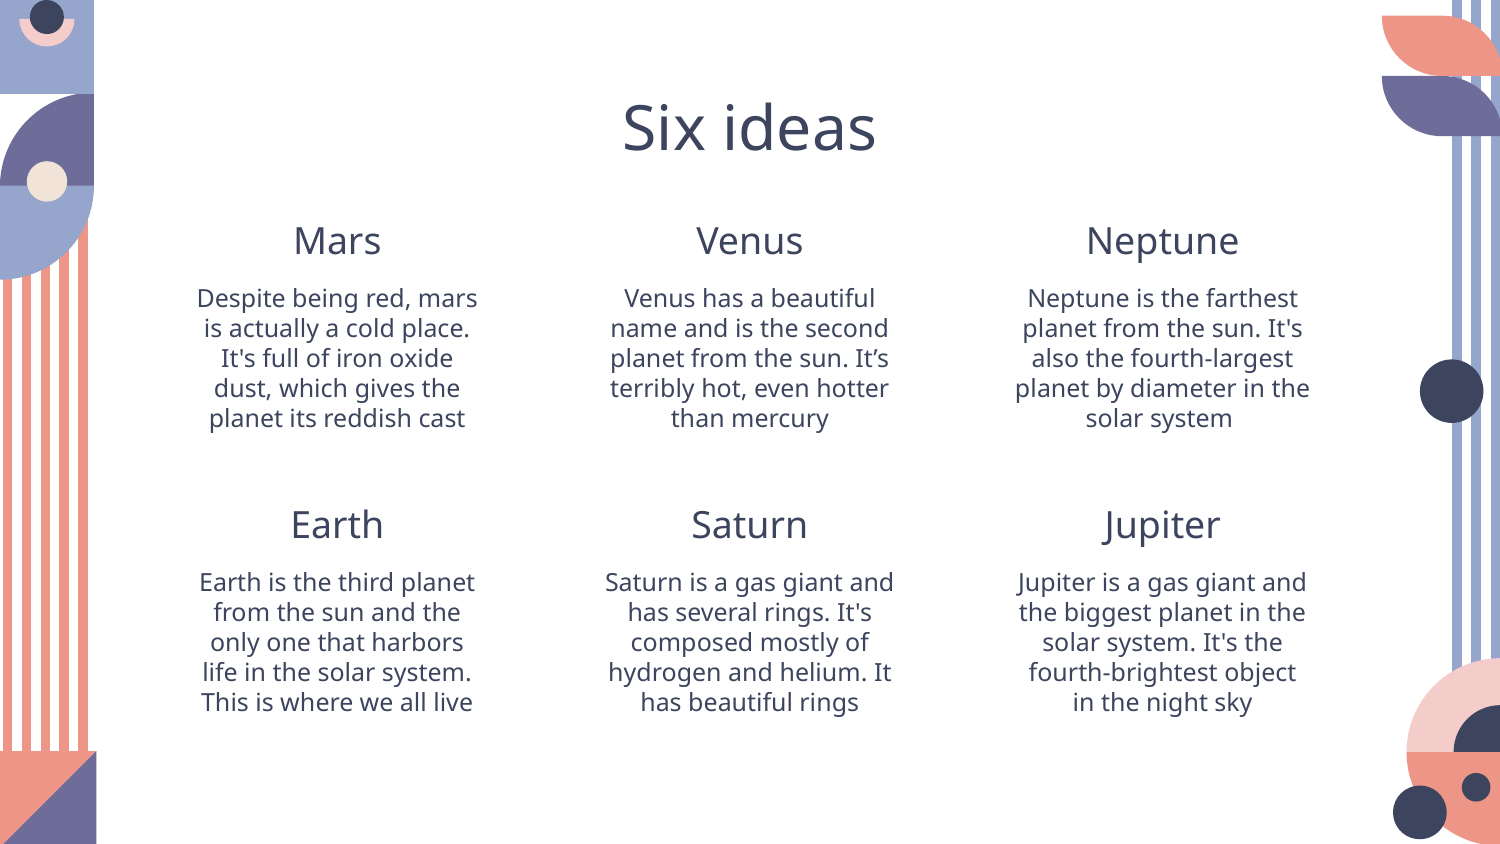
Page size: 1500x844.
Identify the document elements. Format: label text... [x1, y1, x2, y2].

subtitle Earth is the third planet from the sun and the only one that harbors life in the solar system. This is where we all live [174, 551, 501, 733]
subtitle Despite being red, mars is actually a cold place. It's full of iron oxide dust, which gives the planet its reddish cast [174, 267, 501, 450]
subtitle Saturn [587, 498, 913, 561]
title Six ideas [118, 72, 1382, 167]
subtitle Saturn is a gas giant and has several rings. It's composed mostly of hydrogen and helium. It has beautiful rings [587, 561, 913, 733]
subtitle Venus [587, 215, 913, 278]
subtitle Jupiter [1000, 498, 1326, 561]
subtitle Jupiter is a gas giant and the biggest planet in the solar system. It's the fourth-brightest object in the night sky [999, 551, 1326, 733]
subtitle Earth [175, 498, 500, 561]
subtitle Neptune is the farthest planet from the sun. It's also the fourth-largest planet by diameter in the solar system [999, 267, 1326, 450]
subtitle Neptune [1000, 215, 1326, 267]
subtitle Mars [175, 215, 500, 278]
subtitle Venus has a beautiful name and is the second planet from the sun. It’s terribly hot, even hotter than mercury [587, 278, 913, 450]
